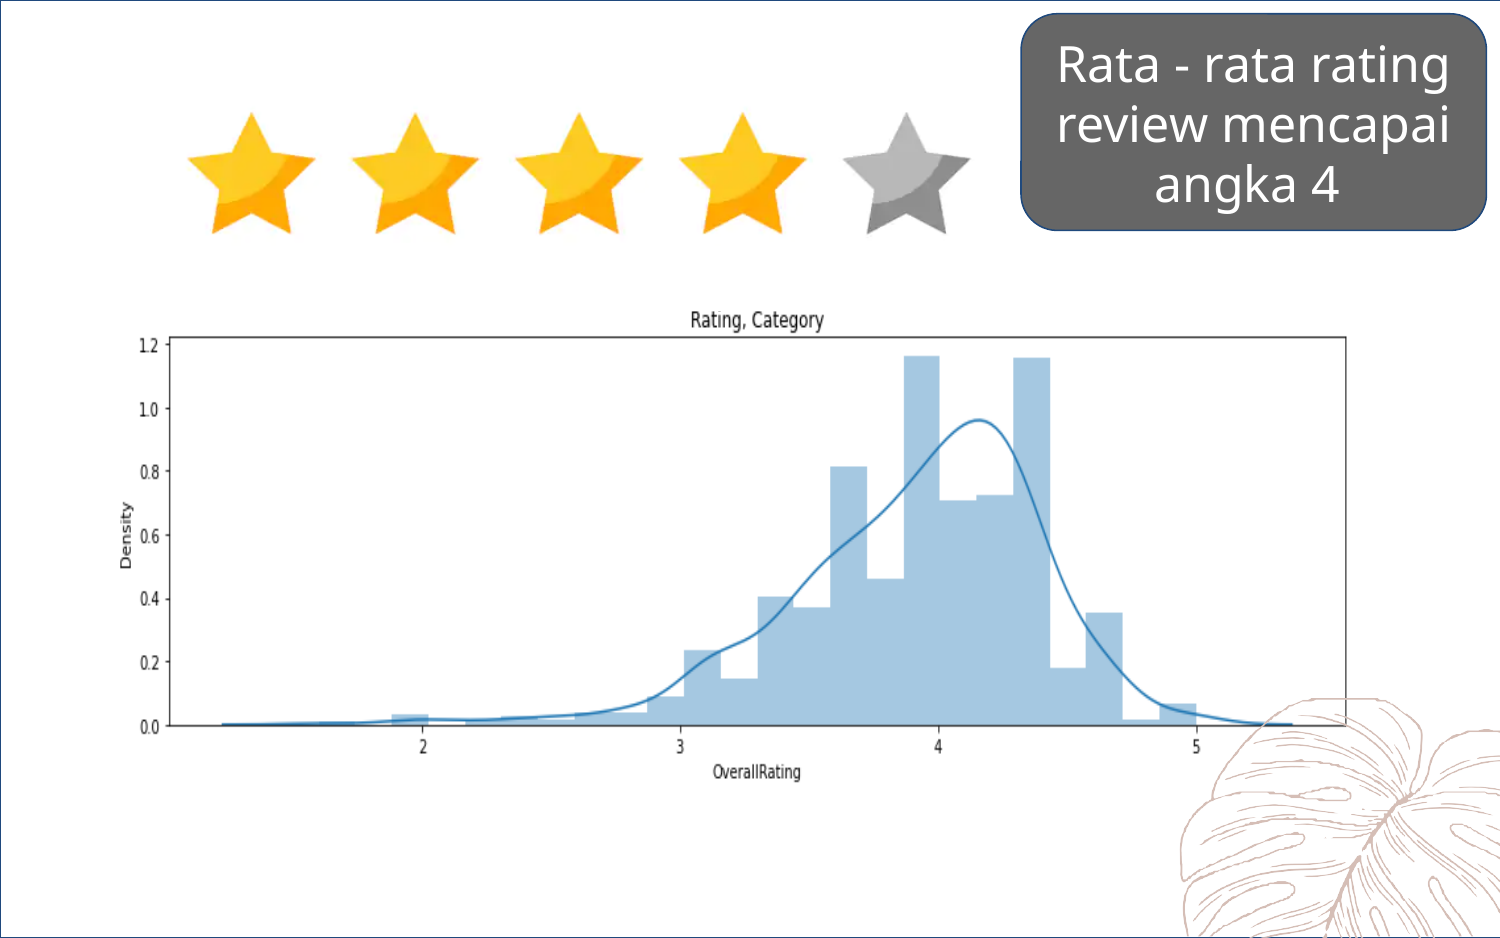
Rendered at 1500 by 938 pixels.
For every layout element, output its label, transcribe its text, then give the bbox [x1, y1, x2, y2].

text_box Rata - rata rating review mencapai angka 4 [1021, 13, 1487, 231]
text_box [1179, 698, 1500, 938]
text_box [0, 0, 1500, 938]
picture [102, 71, 1398, 802]
